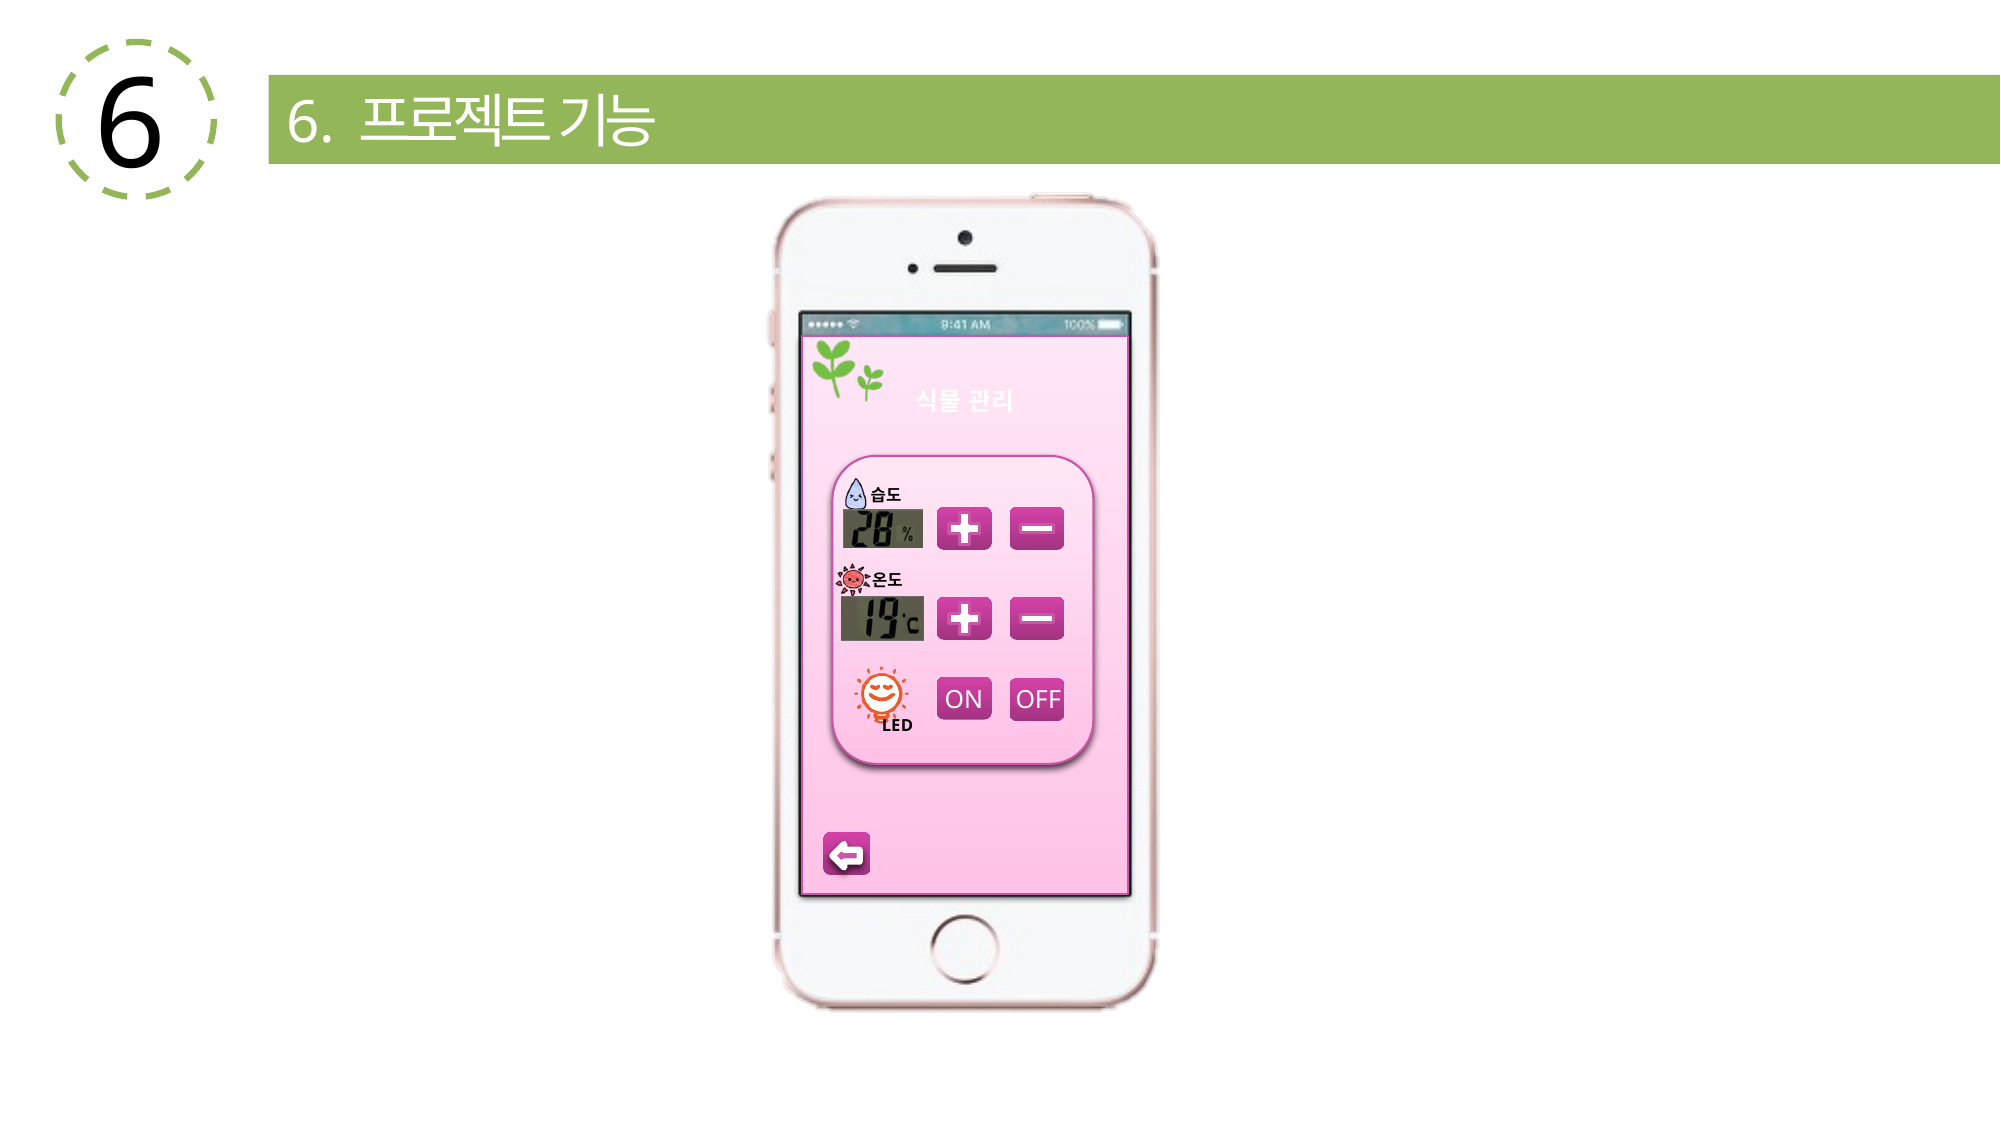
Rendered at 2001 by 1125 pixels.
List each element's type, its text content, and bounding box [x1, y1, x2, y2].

text_box 6. 프로젝트 기능 [271, 77, 673, 162]
text_box [267, 73, 2000, 166]
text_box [51, 34, 222, 205]
picture [752, 175, 1181, 1028]
